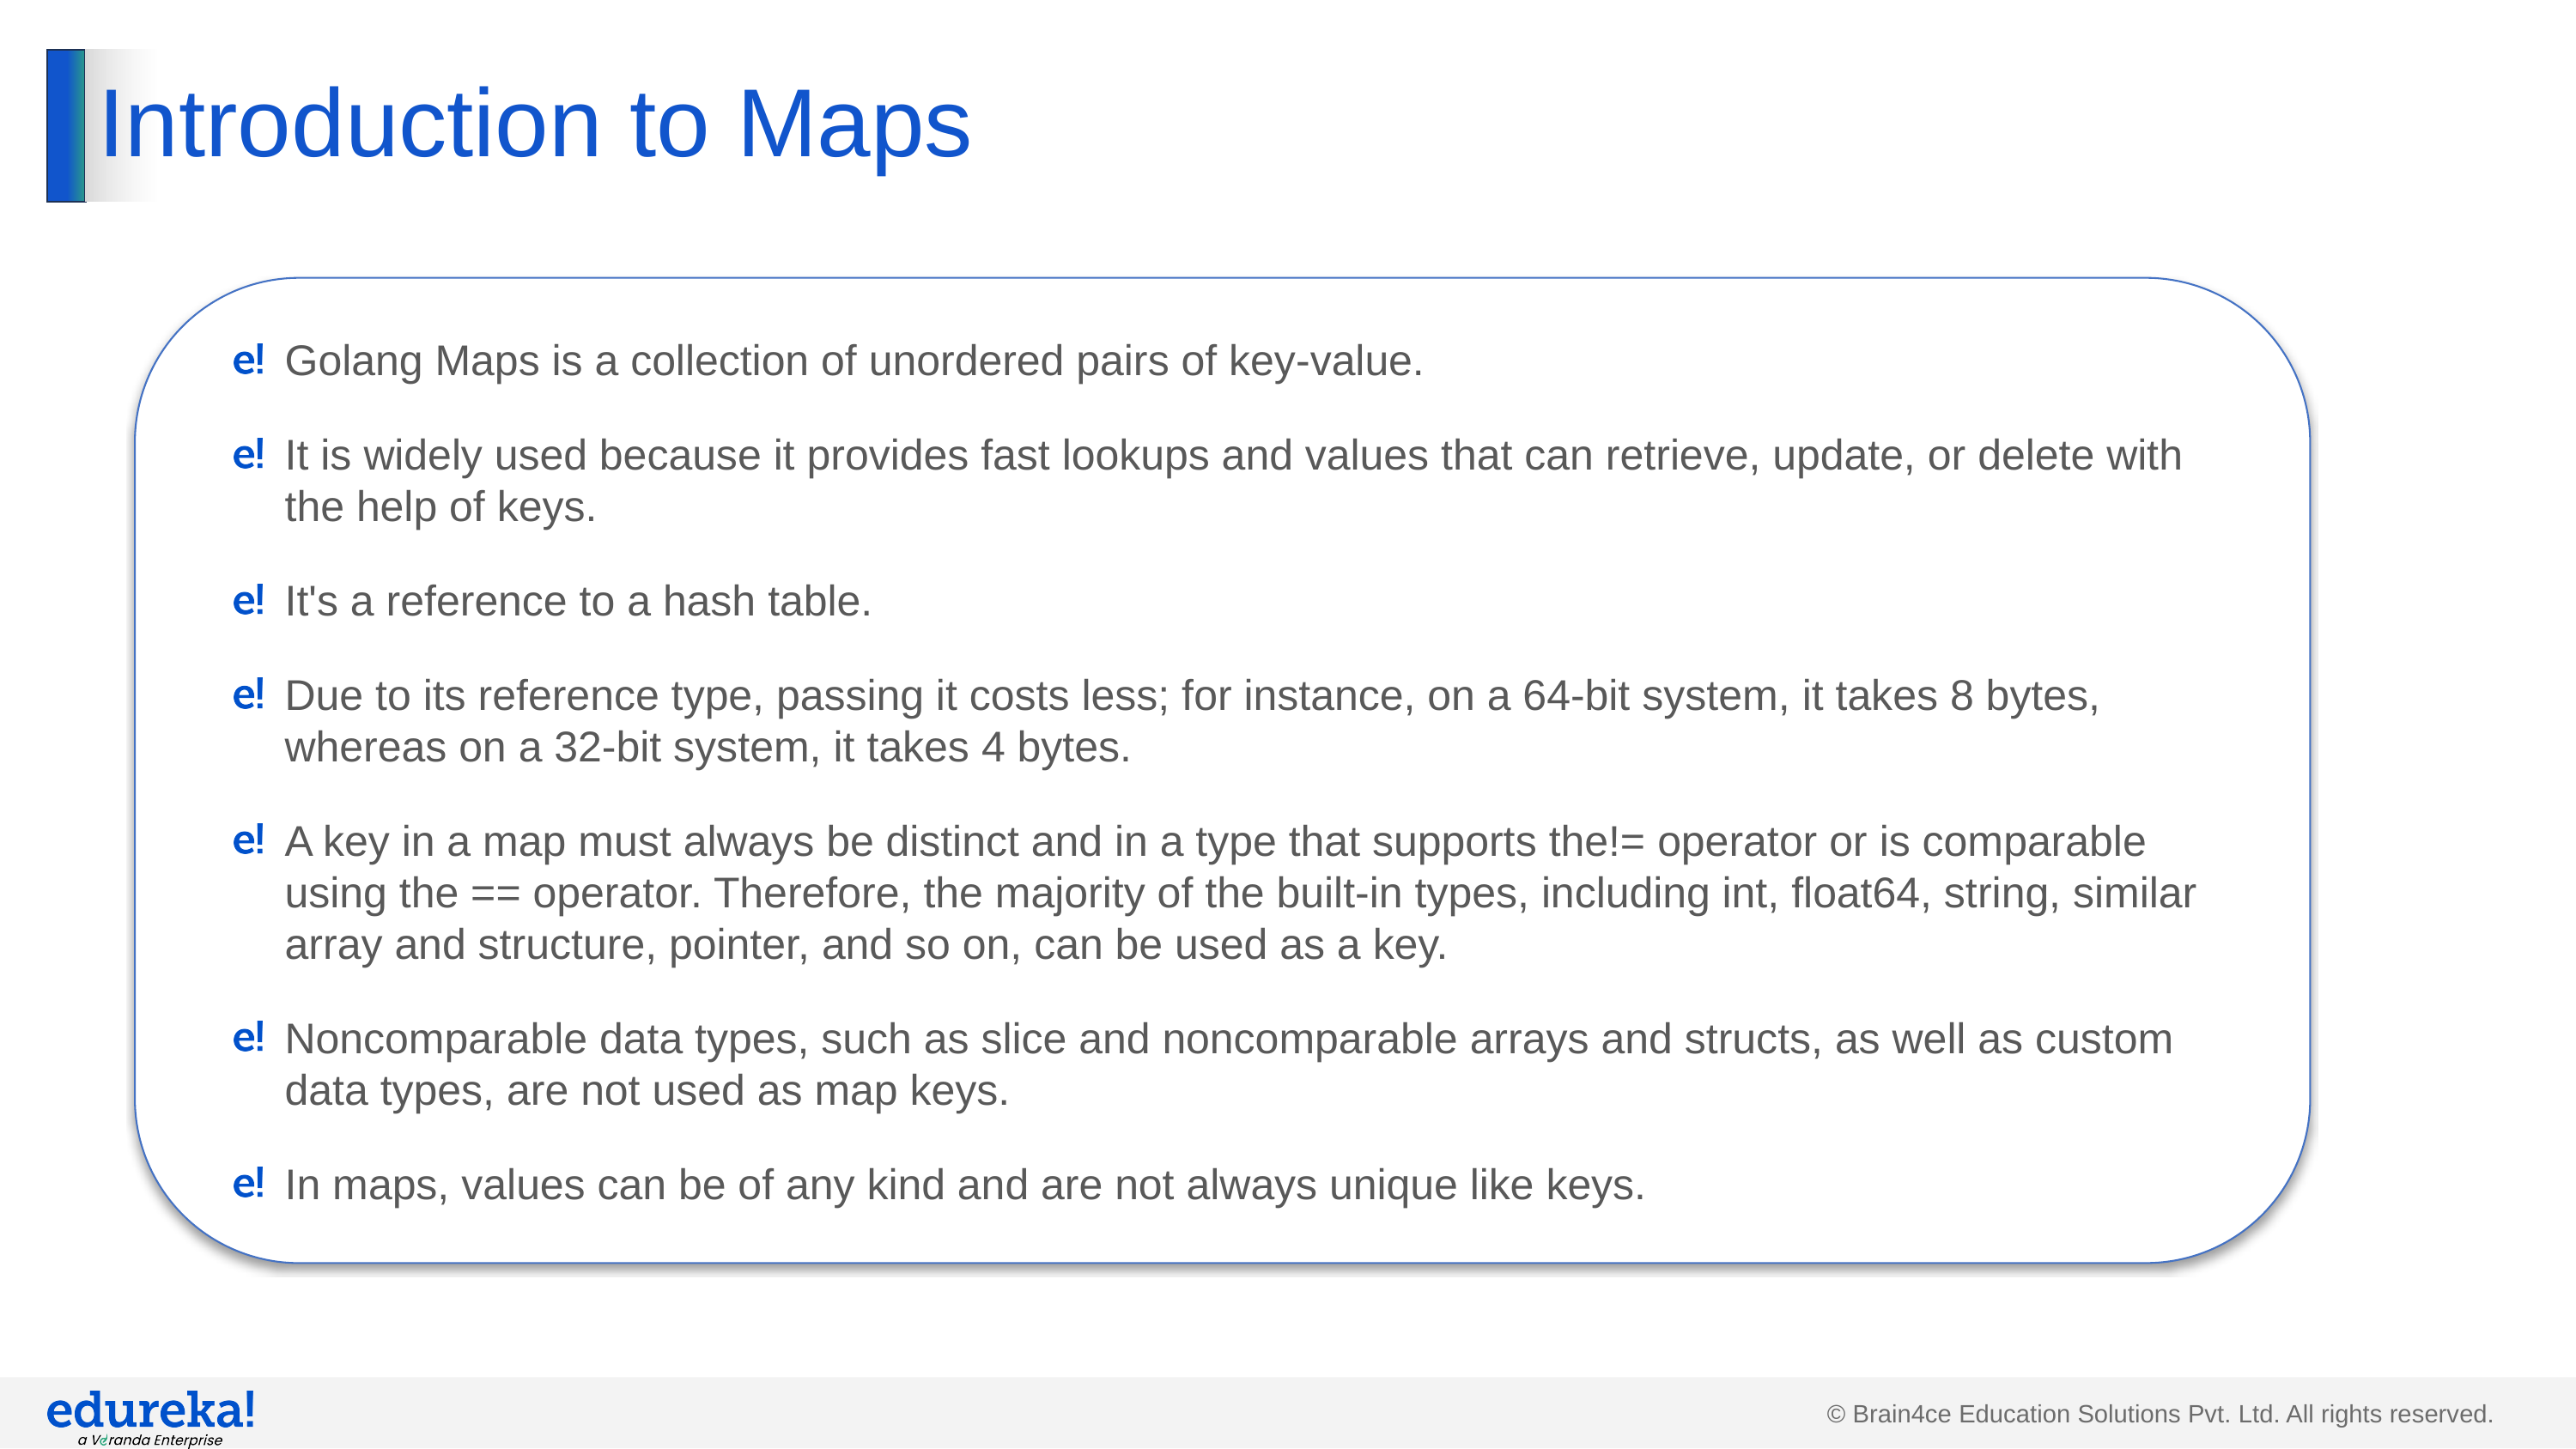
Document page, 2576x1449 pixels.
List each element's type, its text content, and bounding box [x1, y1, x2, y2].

picture [234, 823, 263, 854]
picture [234, 1021, 263, 1052]
picture [234, 584, 263, 615]
picture [234, 677, 263, 709]
picture [234, 343, 263, 374]
title Introduction to Maps [85, 49, 2491, 202]
text_box Golang Maps is a collection of unordered pairs of key-value. It is widely used because it provides fast lookups and values that can retrieve, update, or delete with the help of keys. It's a reference to a hash table. Due to its reference type, passing it costs less; for instance, on a 64-bit system, it takes 8 bytes, whereas on a 32-bit system, it takes 4 bytes. A key in a map must always be distinct and in a type that supports the!= operator or is comparable using the == operator. Therefore, the majority of the built-in types, including int, float64, string, similar array and structure, pointer, and so on, can be used as a key. Noncomparable data types, such as slice and noncomparable arrays and structs, as well as custom data types, are not used as map keys. In maps, values can be of any kind and are not always unique like keys. [135, 277, 2311, 1264]
picture [47, 1391, 253, 1449]
picture [234, 1167, 263, 1197]
picture [234, 438, 263, 469]
